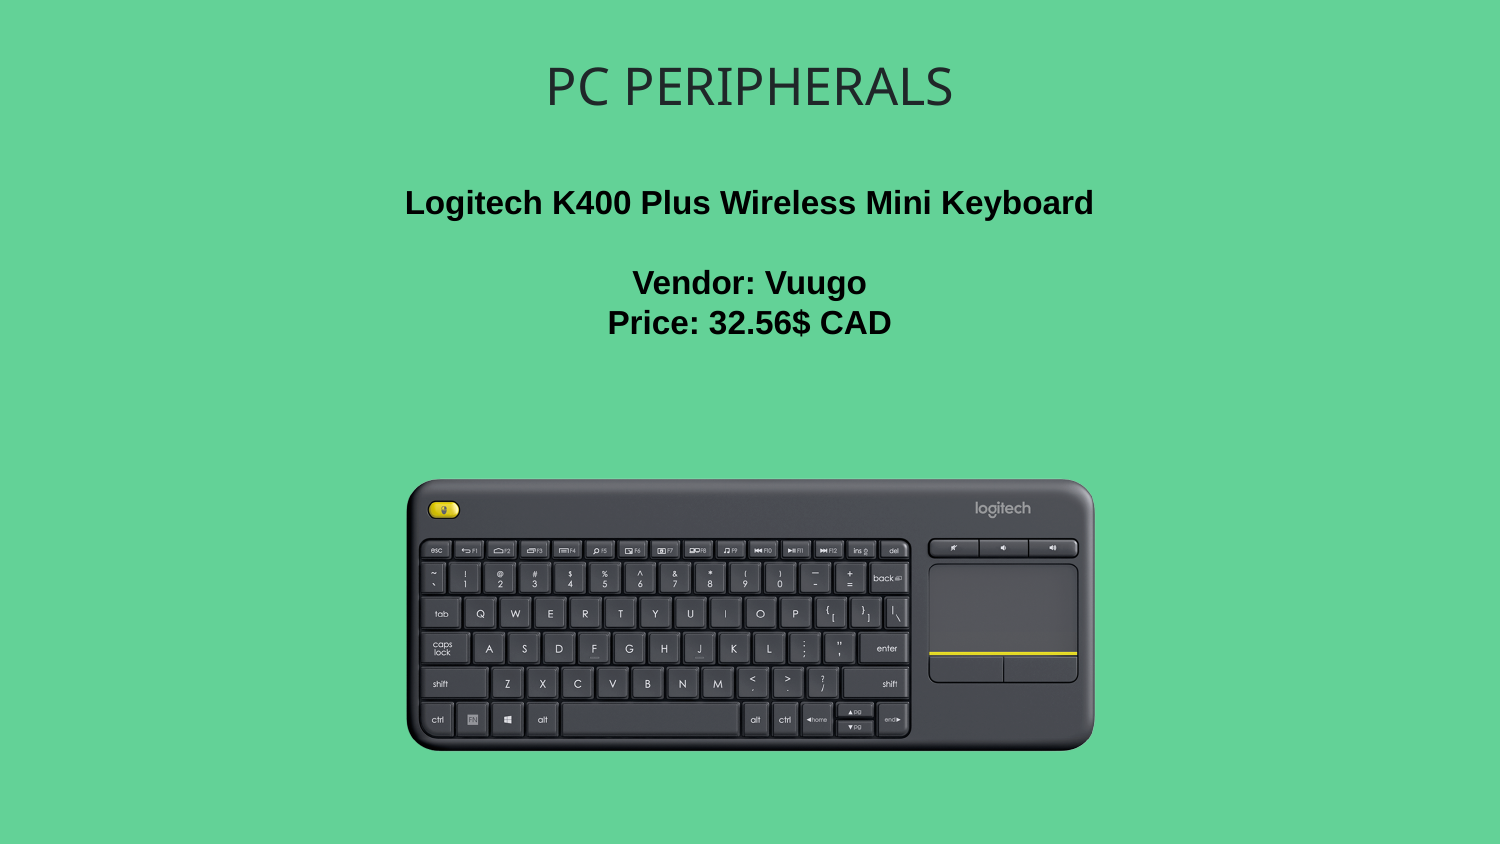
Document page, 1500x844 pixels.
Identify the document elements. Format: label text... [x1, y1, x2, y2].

picture [358, 421, 1142, 814]
title PC PERIPHERALS [262, 15, 1238, 154]
text_box Logitech K400 Plus Wireless Mini Keyboard Vendor: Vuugo Price: 32.56$ CAD [285, 166, 1215, 356]
